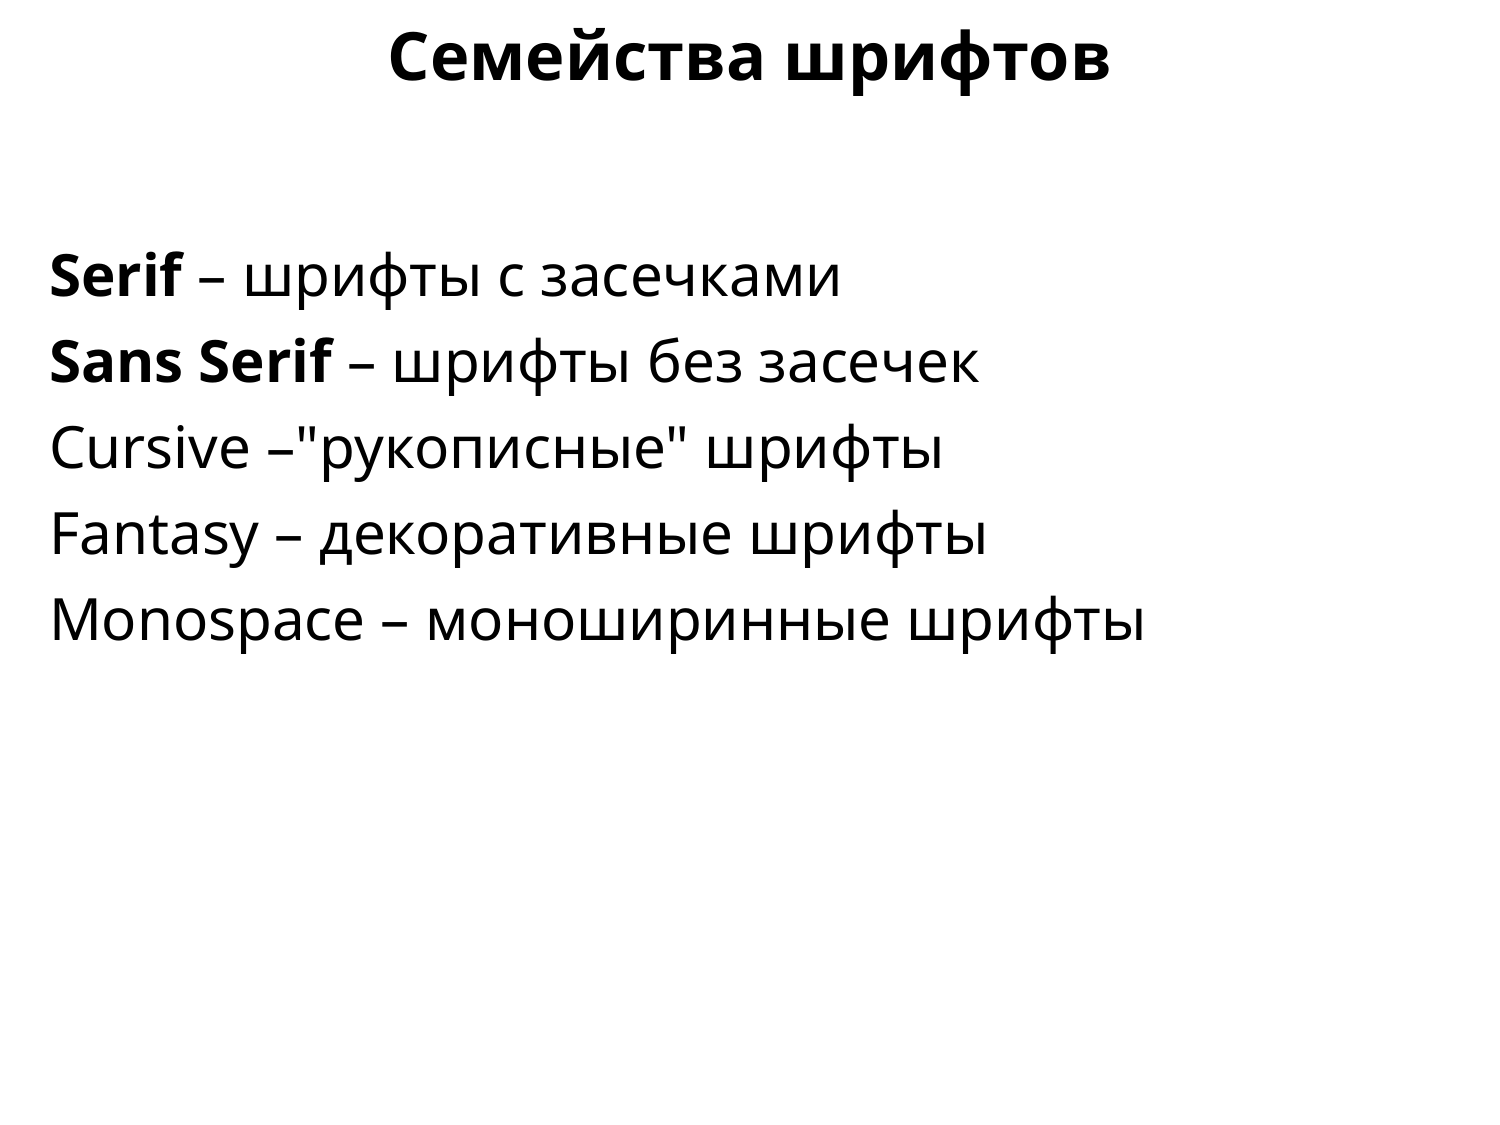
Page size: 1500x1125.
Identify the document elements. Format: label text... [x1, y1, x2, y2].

text_box Serif – шрифты с засечками Sans Serif – шрифты без засечек Cursive –"рукописные" шрифты Fantasy – декоративные шрифты Monospace – моноширинные шрифты [47, 219, 1453, 652]
text_box Семейства шрифтов [5, 5, 1495, 101]
